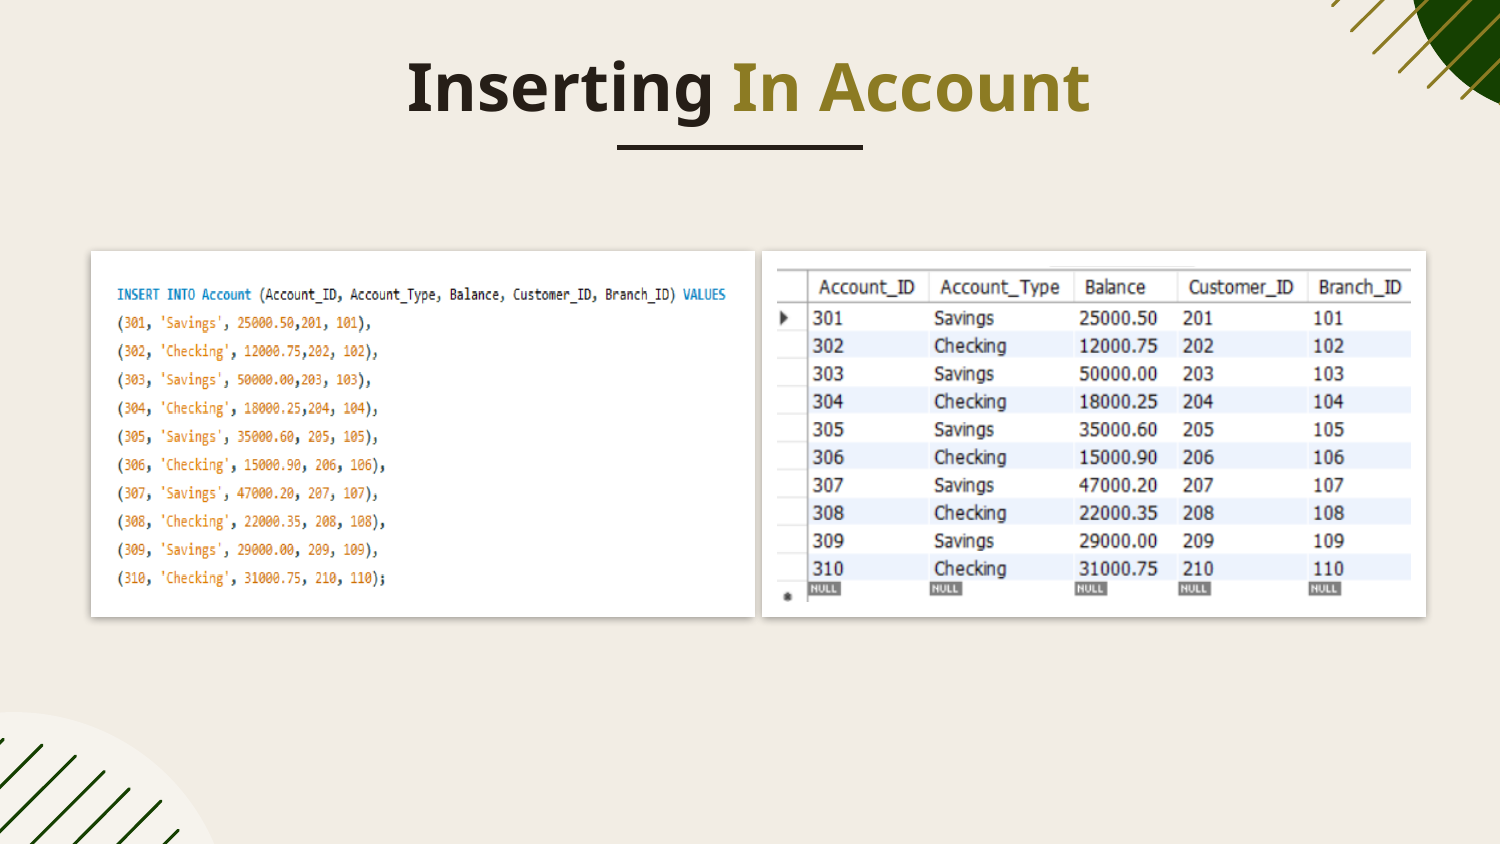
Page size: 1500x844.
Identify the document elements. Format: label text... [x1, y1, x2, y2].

picture [105, 265, 741, 603]
title Inserting In Account [116, 30, 1383, 202]
picture [776, 265, 1412, 603]
